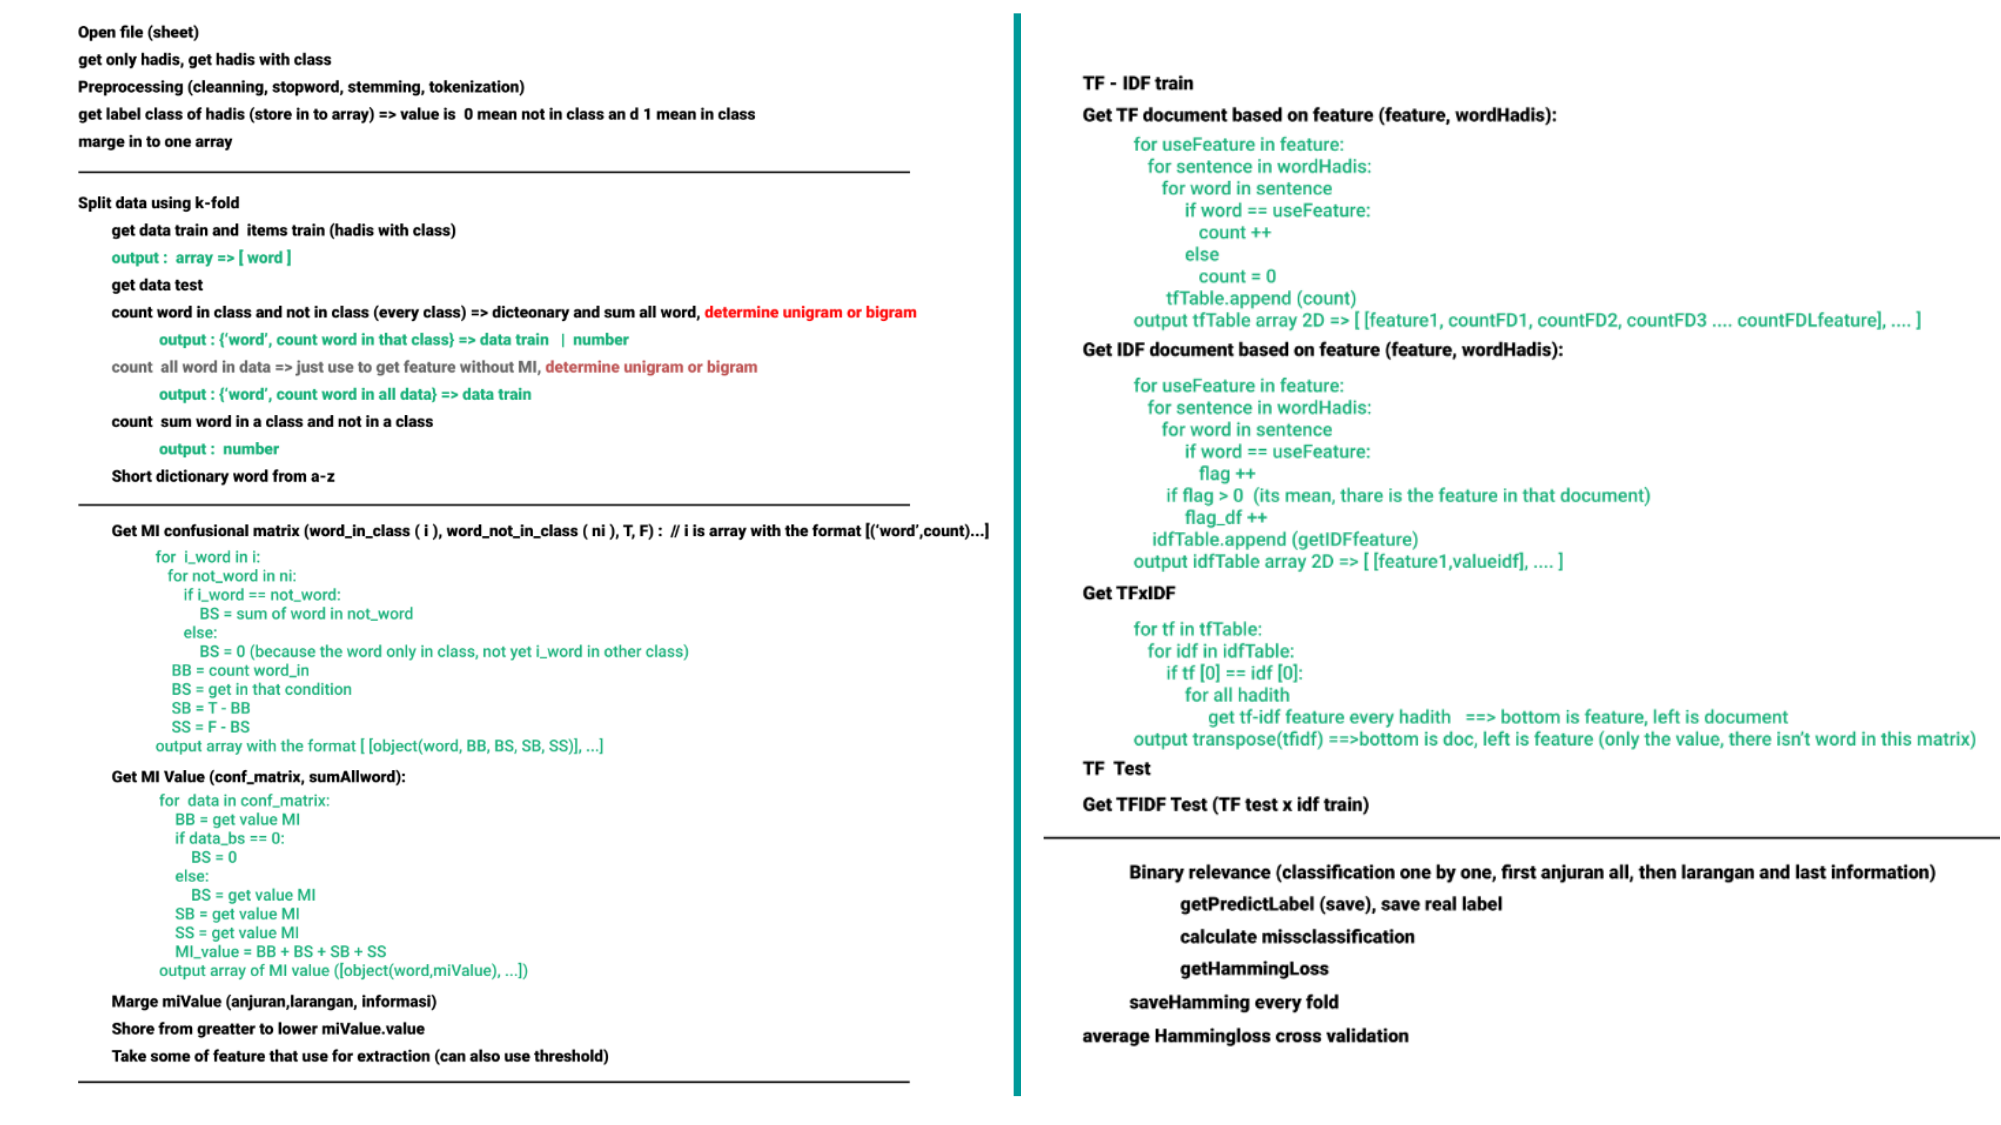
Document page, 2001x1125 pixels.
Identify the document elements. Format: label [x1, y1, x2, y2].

picture [50, 6, 2000, 1090]
text_box [1012, 1090, 1022, 1097]
